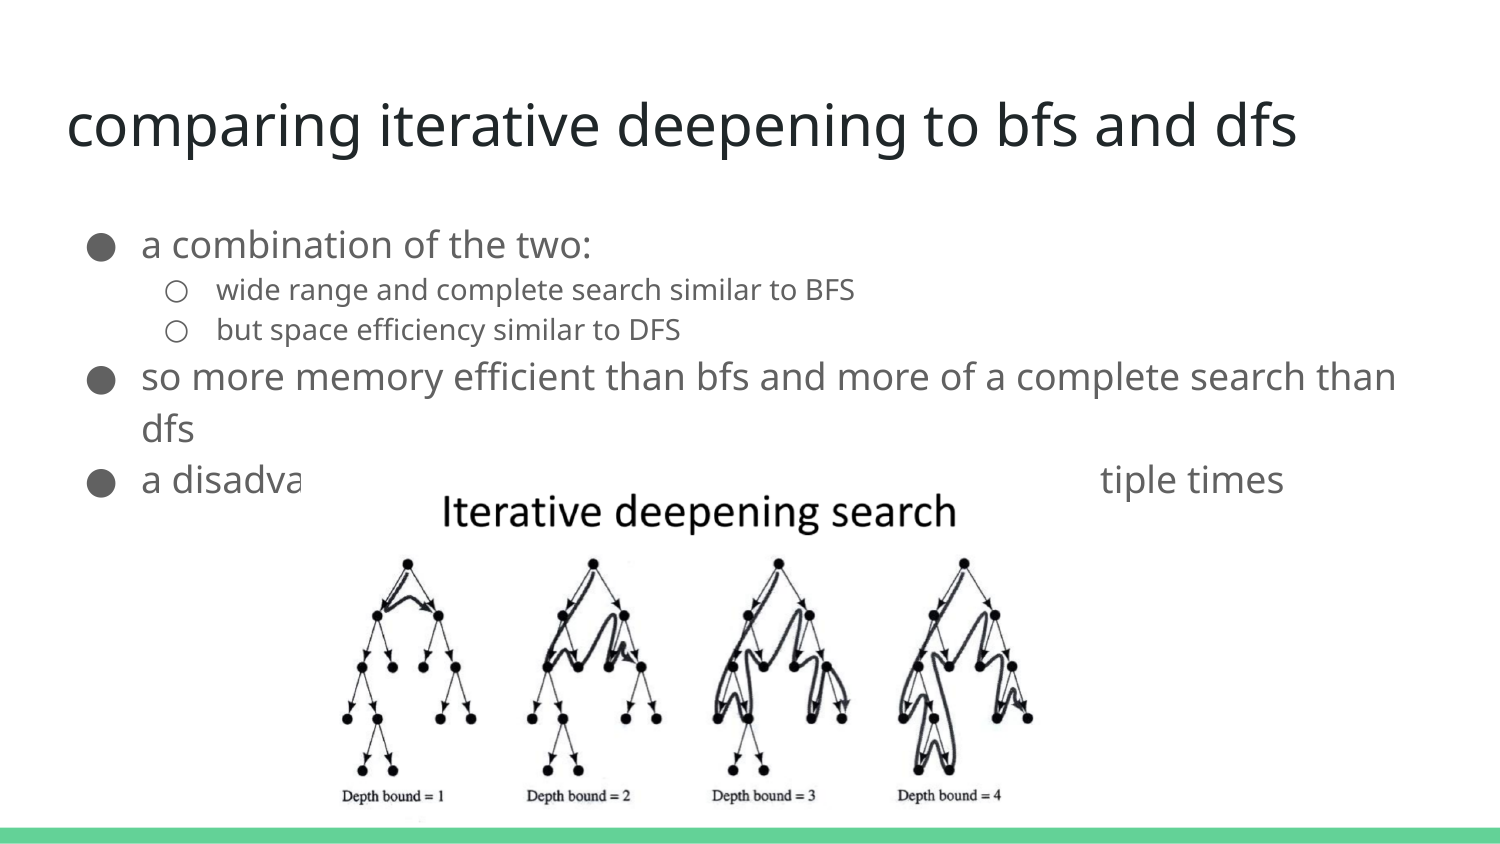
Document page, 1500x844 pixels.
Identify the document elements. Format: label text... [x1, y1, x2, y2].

list a combination of the two: wide range and complete search similar to BFS but space efficiency similar to DFS so more memory efficient than bfs and more of a complete search than dfs a disadvantage is that certain nodes will be visited multiple times [51, 199, 1449, 760]
title comparing iterative deepening to bfs and dfs [51, 72, 1449, 167]
picture [300, 456, 1098, 824]
